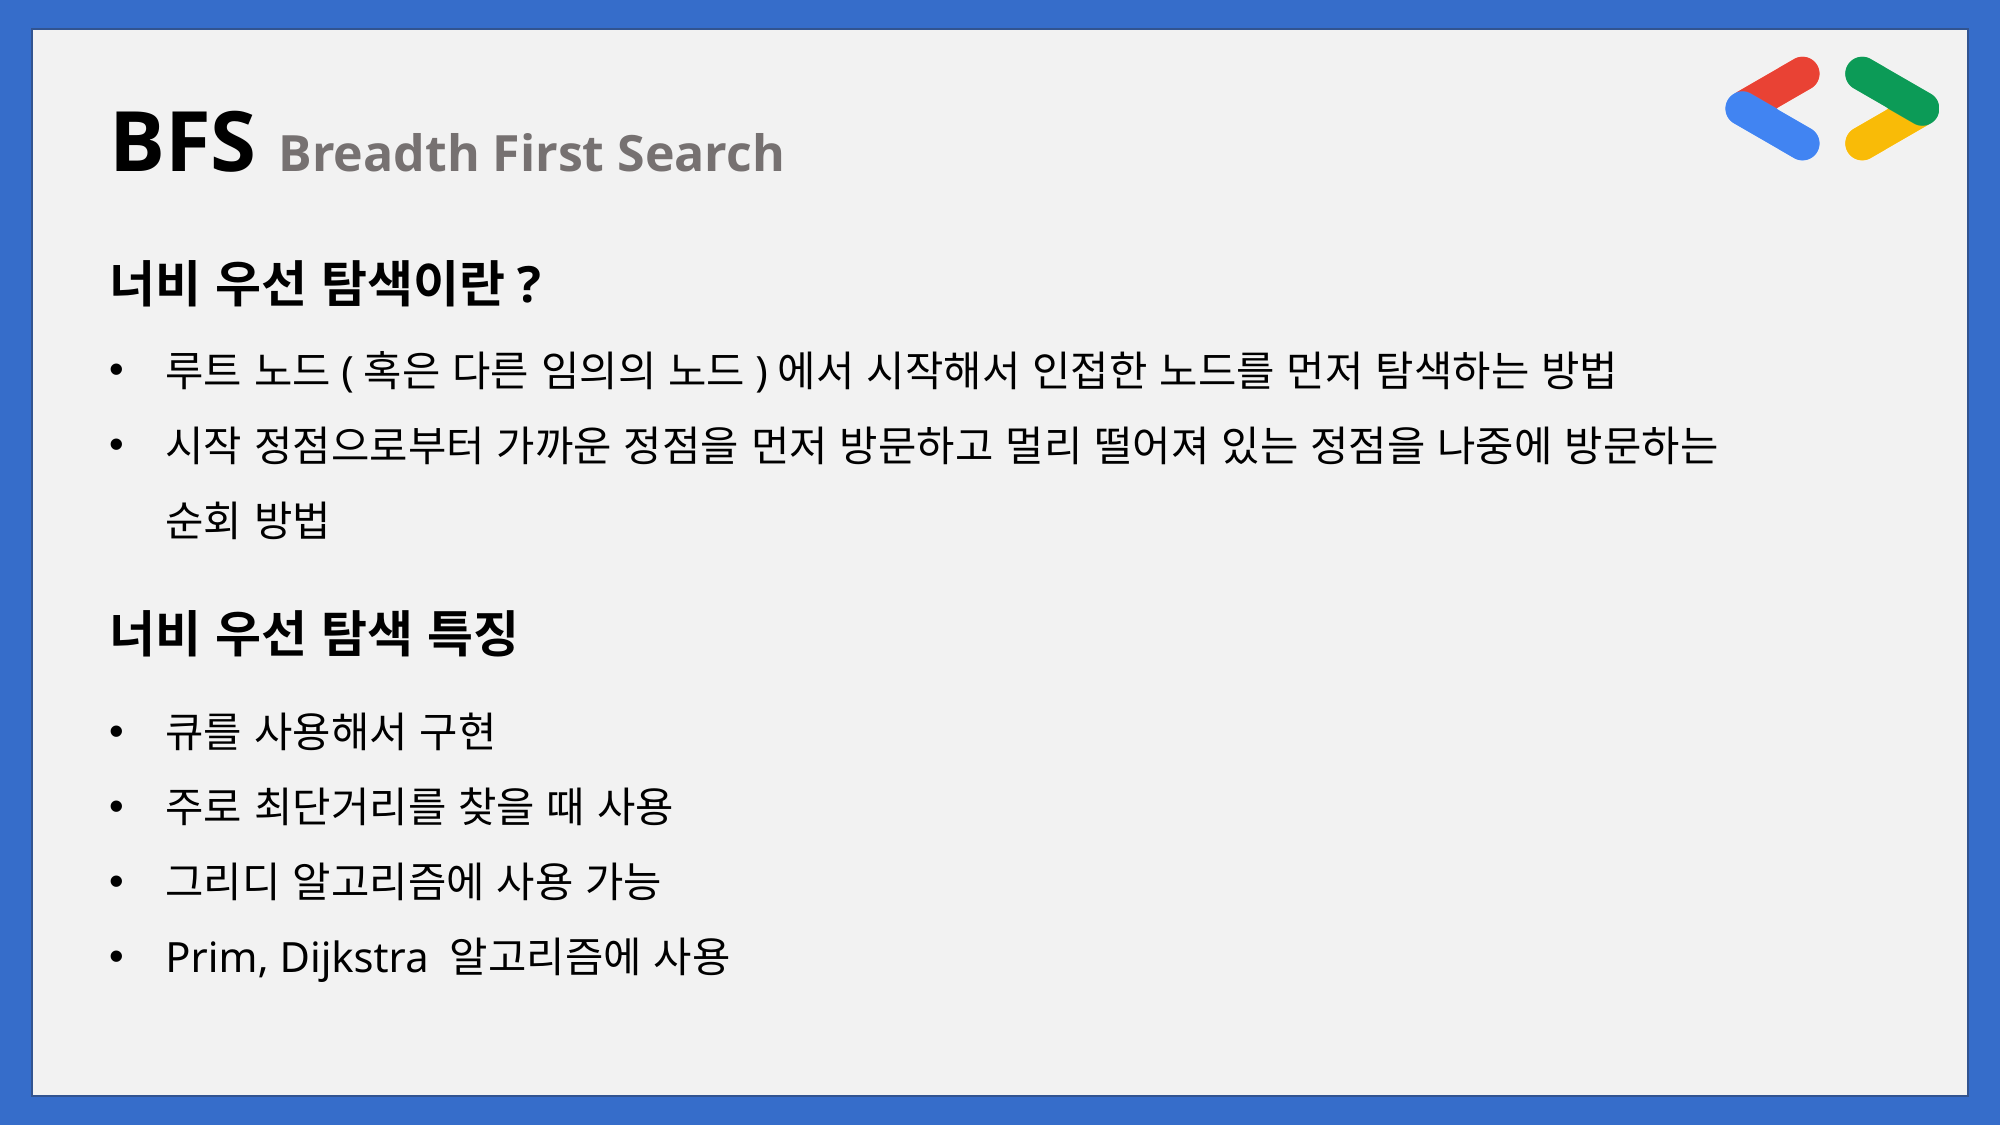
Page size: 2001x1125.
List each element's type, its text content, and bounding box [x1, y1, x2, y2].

text_box 너비 우선 탐색이란? [94, 215, 1780, 320]
picture [1725, 1, 1939, 216]
text_box BFS Breadth First Search [94, 69, 1744, 198]
text_box [77, 68, 688, 186]
text_box 루트 노드(혹은 다른 임의의 노드)에서 시작해서 인접한 노드를 먼저 탐색하는 방법 시작 정점으로부터 가까운 정점을 먼저 방문하고 멀리 떨어져 있는 정점을 나중에 방문하는 순회 방법 [94, 320, 1780, 553]
text_box 너비 우선 탐색 특징 [94, 565, 1780, 671]
text_box 큐를 사용해서 구현 주로 최단거리를 찾을 때 사용 그리디 알고리즘에 사용 가능 Prim, Dijkstra 알고리즘에 사용 [94, 673, 1780, 1064]
